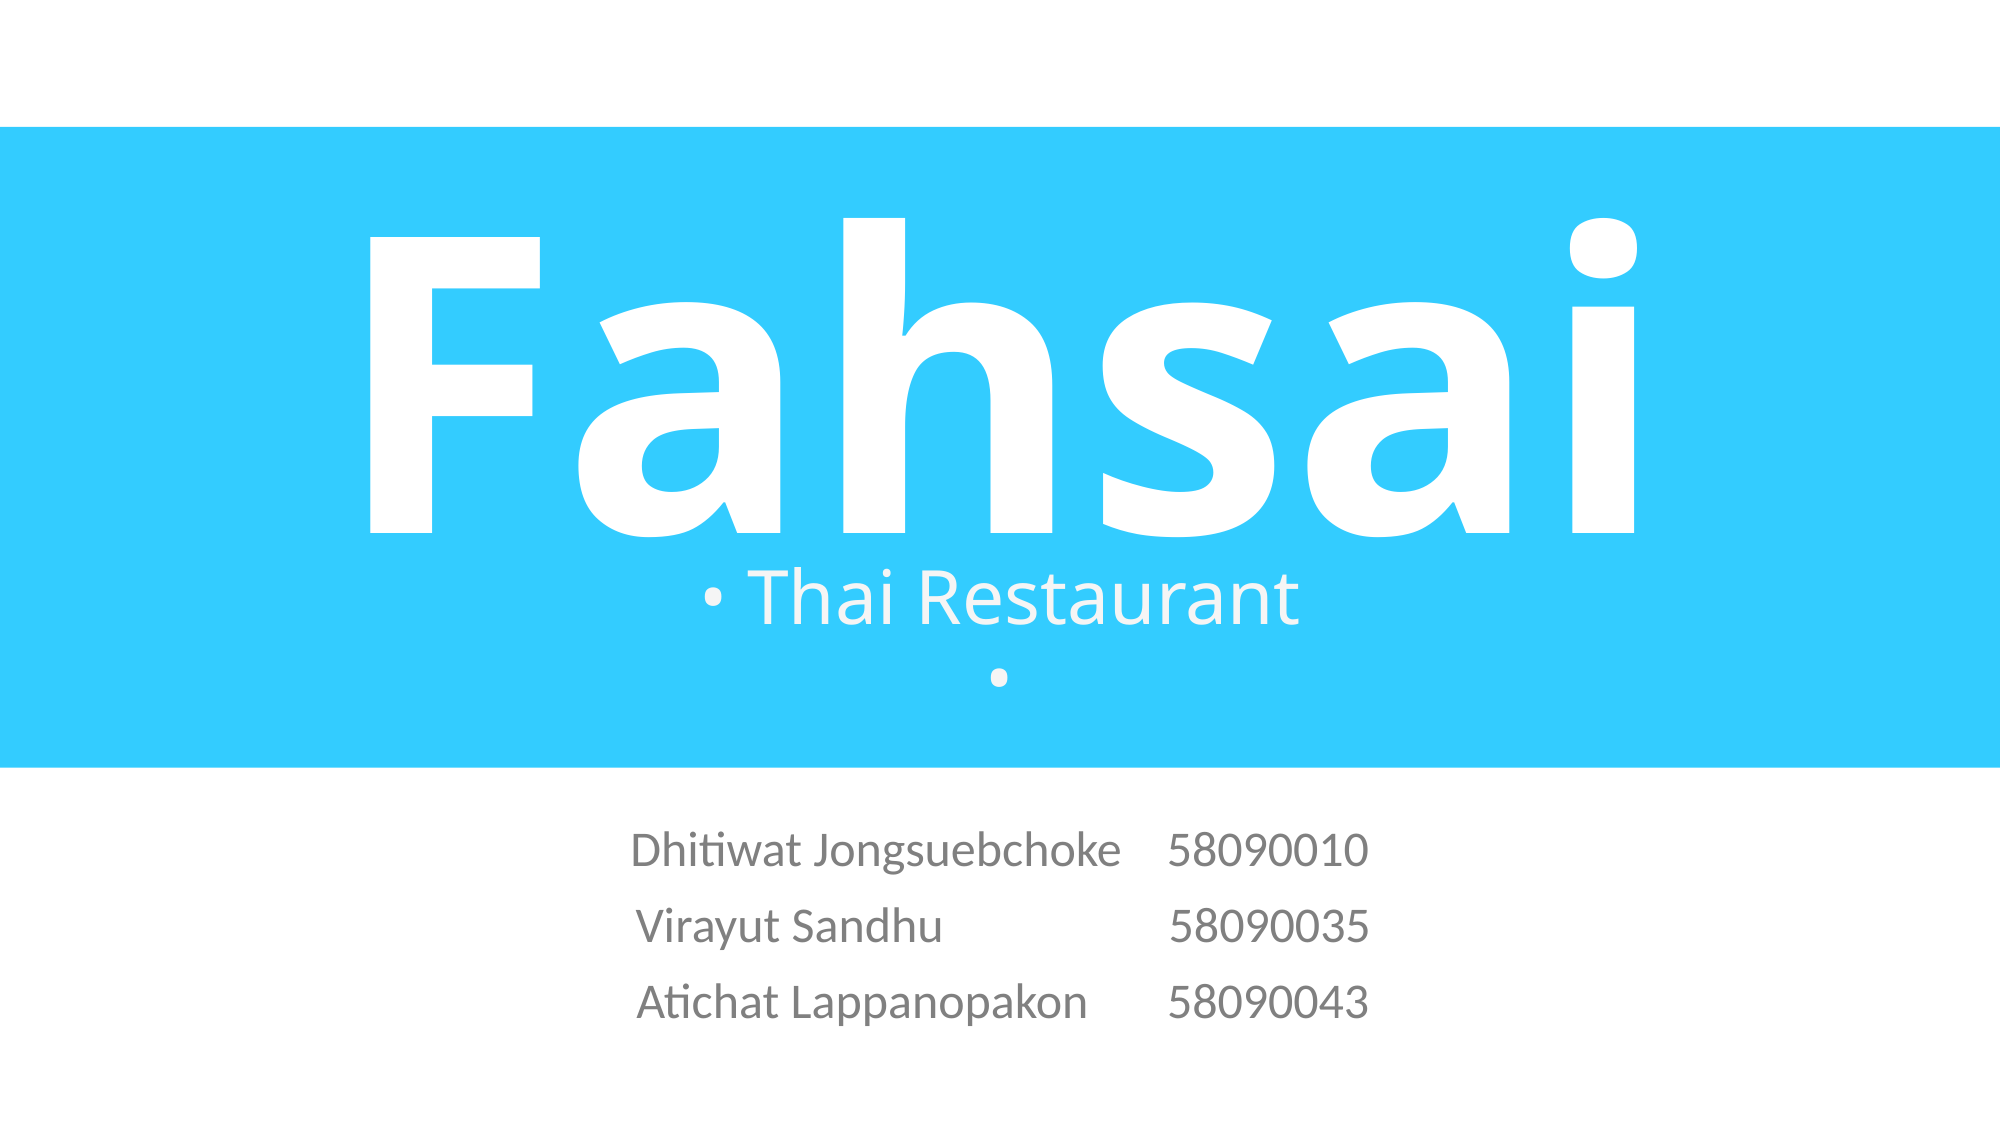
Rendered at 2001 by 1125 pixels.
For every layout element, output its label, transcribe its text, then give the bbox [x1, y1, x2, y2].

text_box Virayut Sandhu 58090035 [620, 884, 1386, 960]
text_box Dhitiwat Jongsuebchoke 58090010 [615, 809, 1385, 884]
text_box [0, 126, 2000, 769]
subtitle • Thai Restaurant • [684, 552, 1316, 631]
text_box Atichat Lappanopakon 58090043 [621, 961, 1385, 1037]
title Fahsai [211, 435, 1789, 631]
